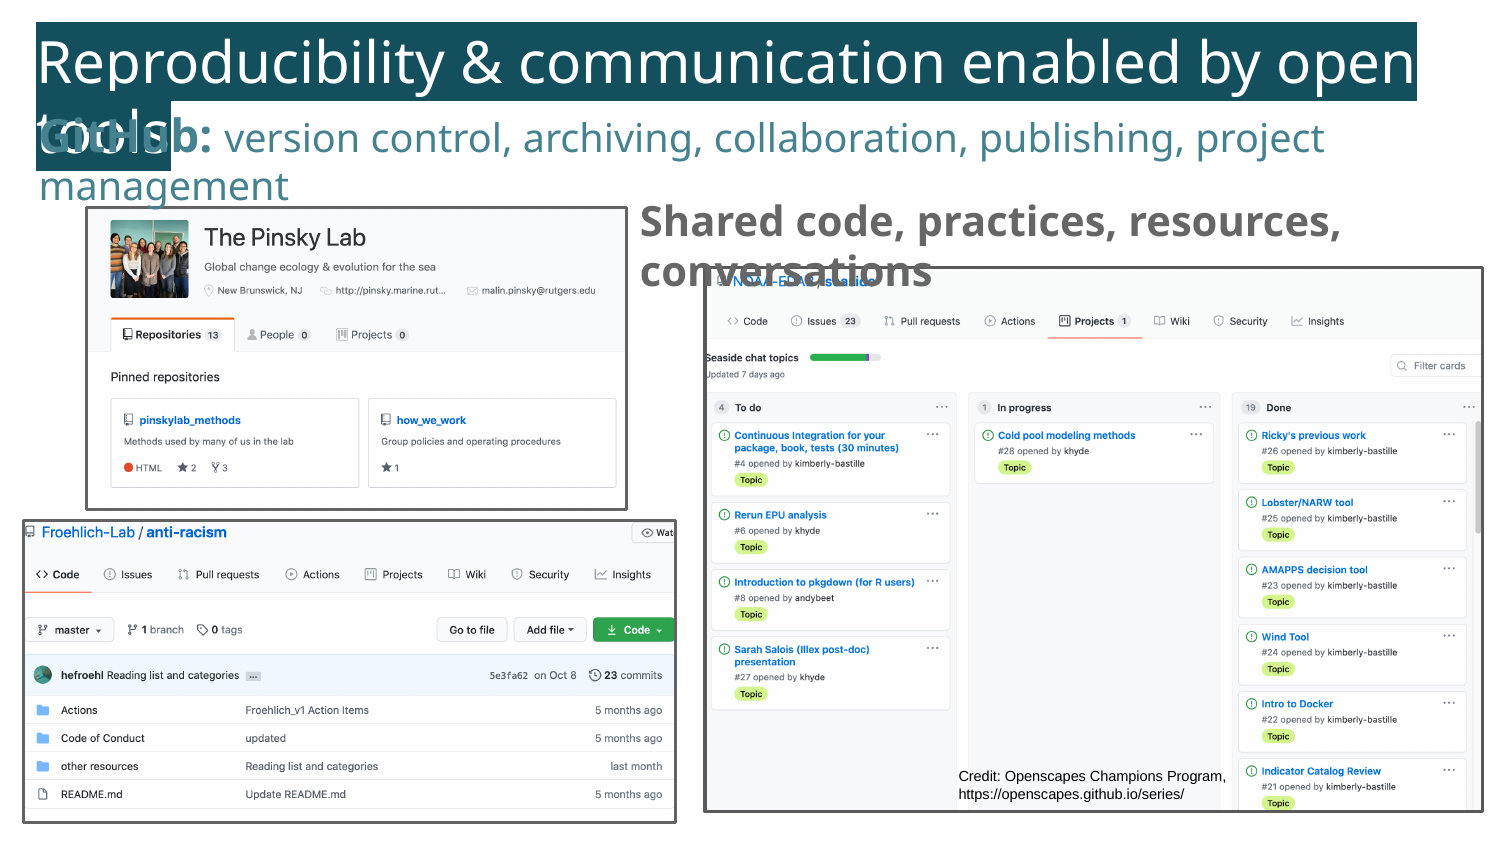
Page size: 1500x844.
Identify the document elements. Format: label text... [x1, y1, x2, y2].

list Shared code, practices, resources, conversations [624, 180, 1500, 259]
picture [87, 209, 626, 509]
text_box Reproducibility & communication enabled by open tools [21, 10, 1469, 105]
picture [706, 268, 1482, 811]
picture [24, 521, 675, 821]
text_box GitHub: version control, archiving, collaboration, publishing, project management [23, 91, 1482, 186]
